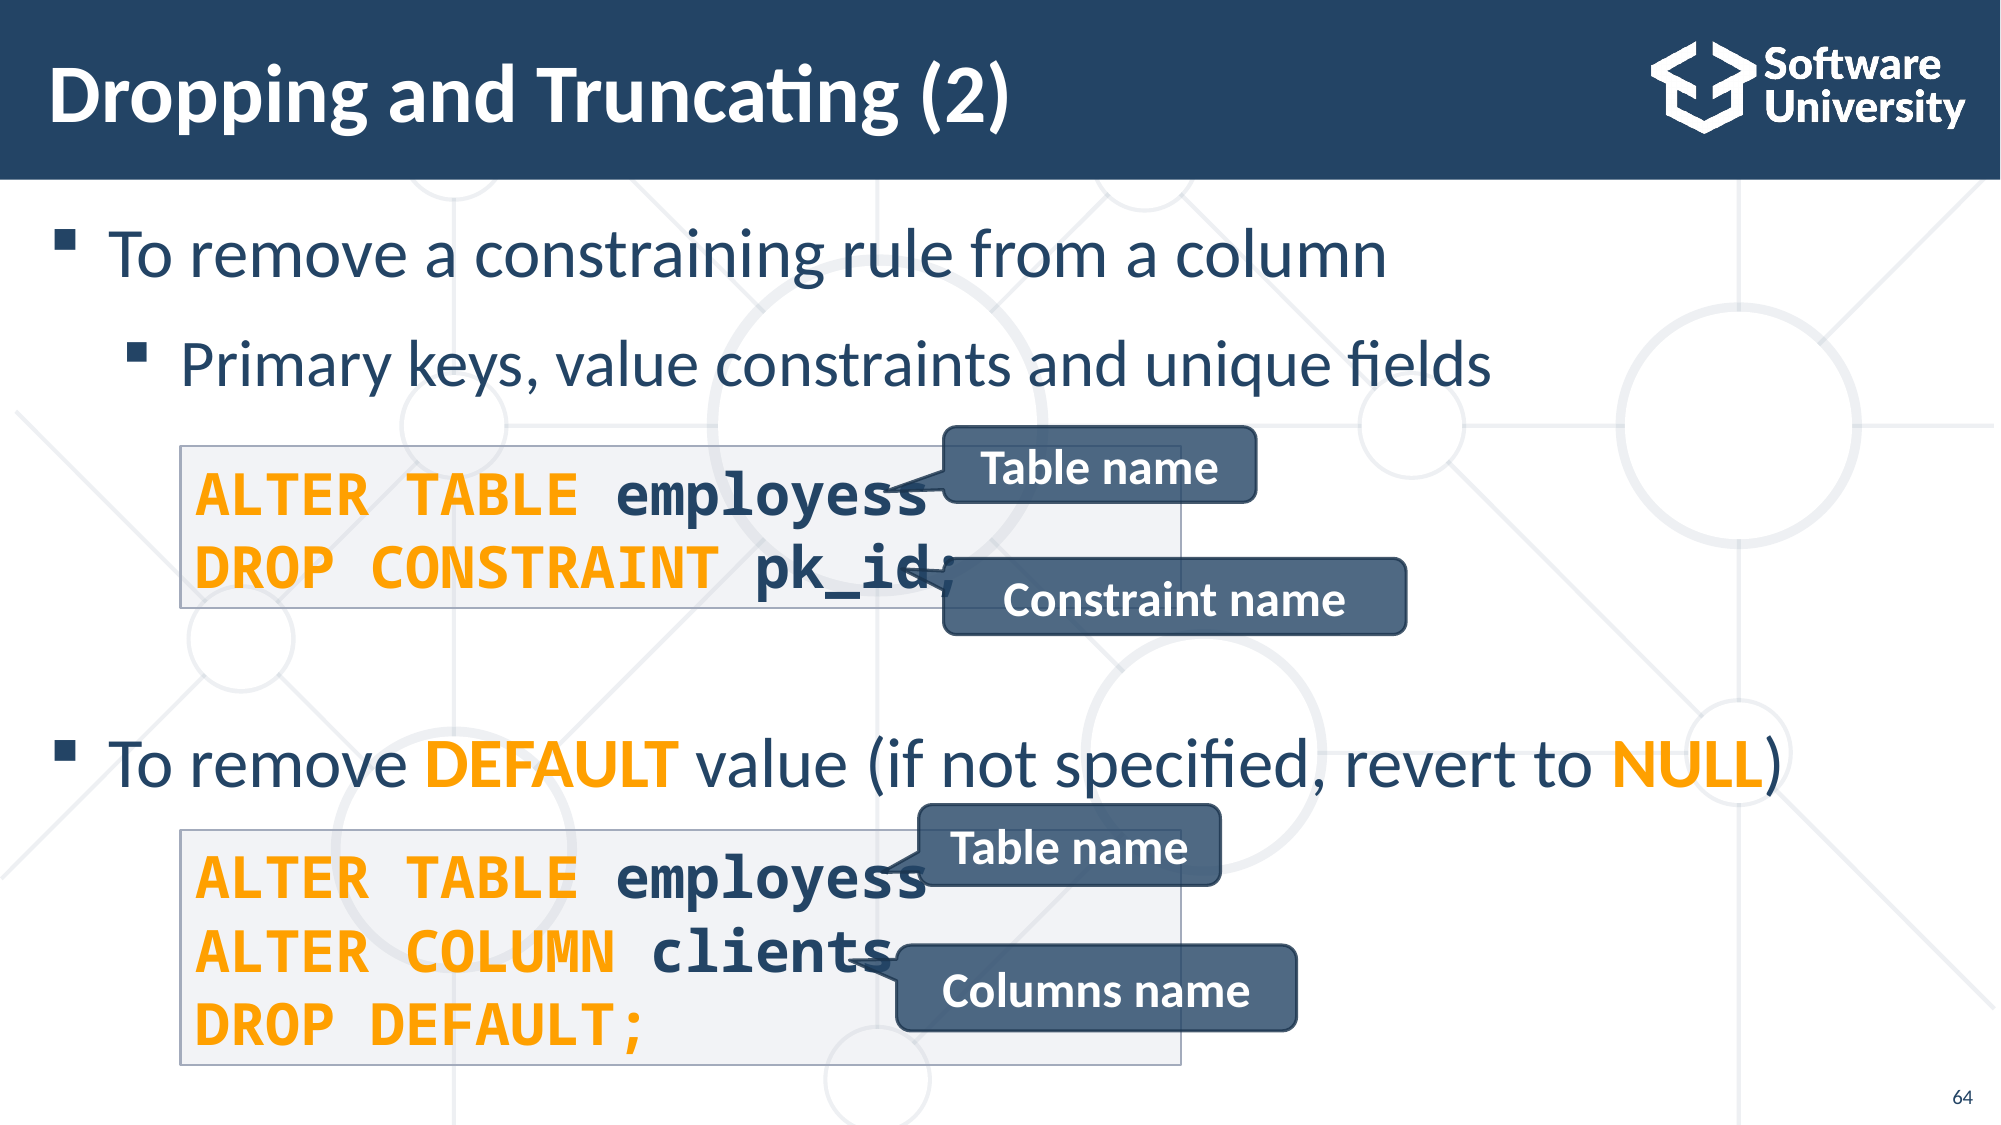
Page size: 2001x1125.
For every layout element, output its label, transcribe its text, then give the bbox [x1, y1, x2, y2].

slide_number 64 [1927, 1067, 1989, 1117]
text_box Columns name [847, 942, 1299, 1034]
text_box ALTER TABLE employess DROP CONSTRAINT pk_id; [180, 445, 1181, 608]
text_box Constraint name [899, 556, 1409, 637]
title Dropping and Truncating (2) [31, 16, 1625, 162]
text_box Table name [879, 802, 1223, 888]
text_box Table name [882, 424, 1259, 505]
text_box ALTER TABLE employess ALTER COLUMN clients DROP DEFAULT; [180, 829, 1181, 1065]
list To remove a constraining rule from a column Primary keys, value constraints and unique fields To remove DEFAULT value (if not specified, revert to NULL) [31, 196, 1970, 1104]
picture [1651, 41, 1966, 134]
